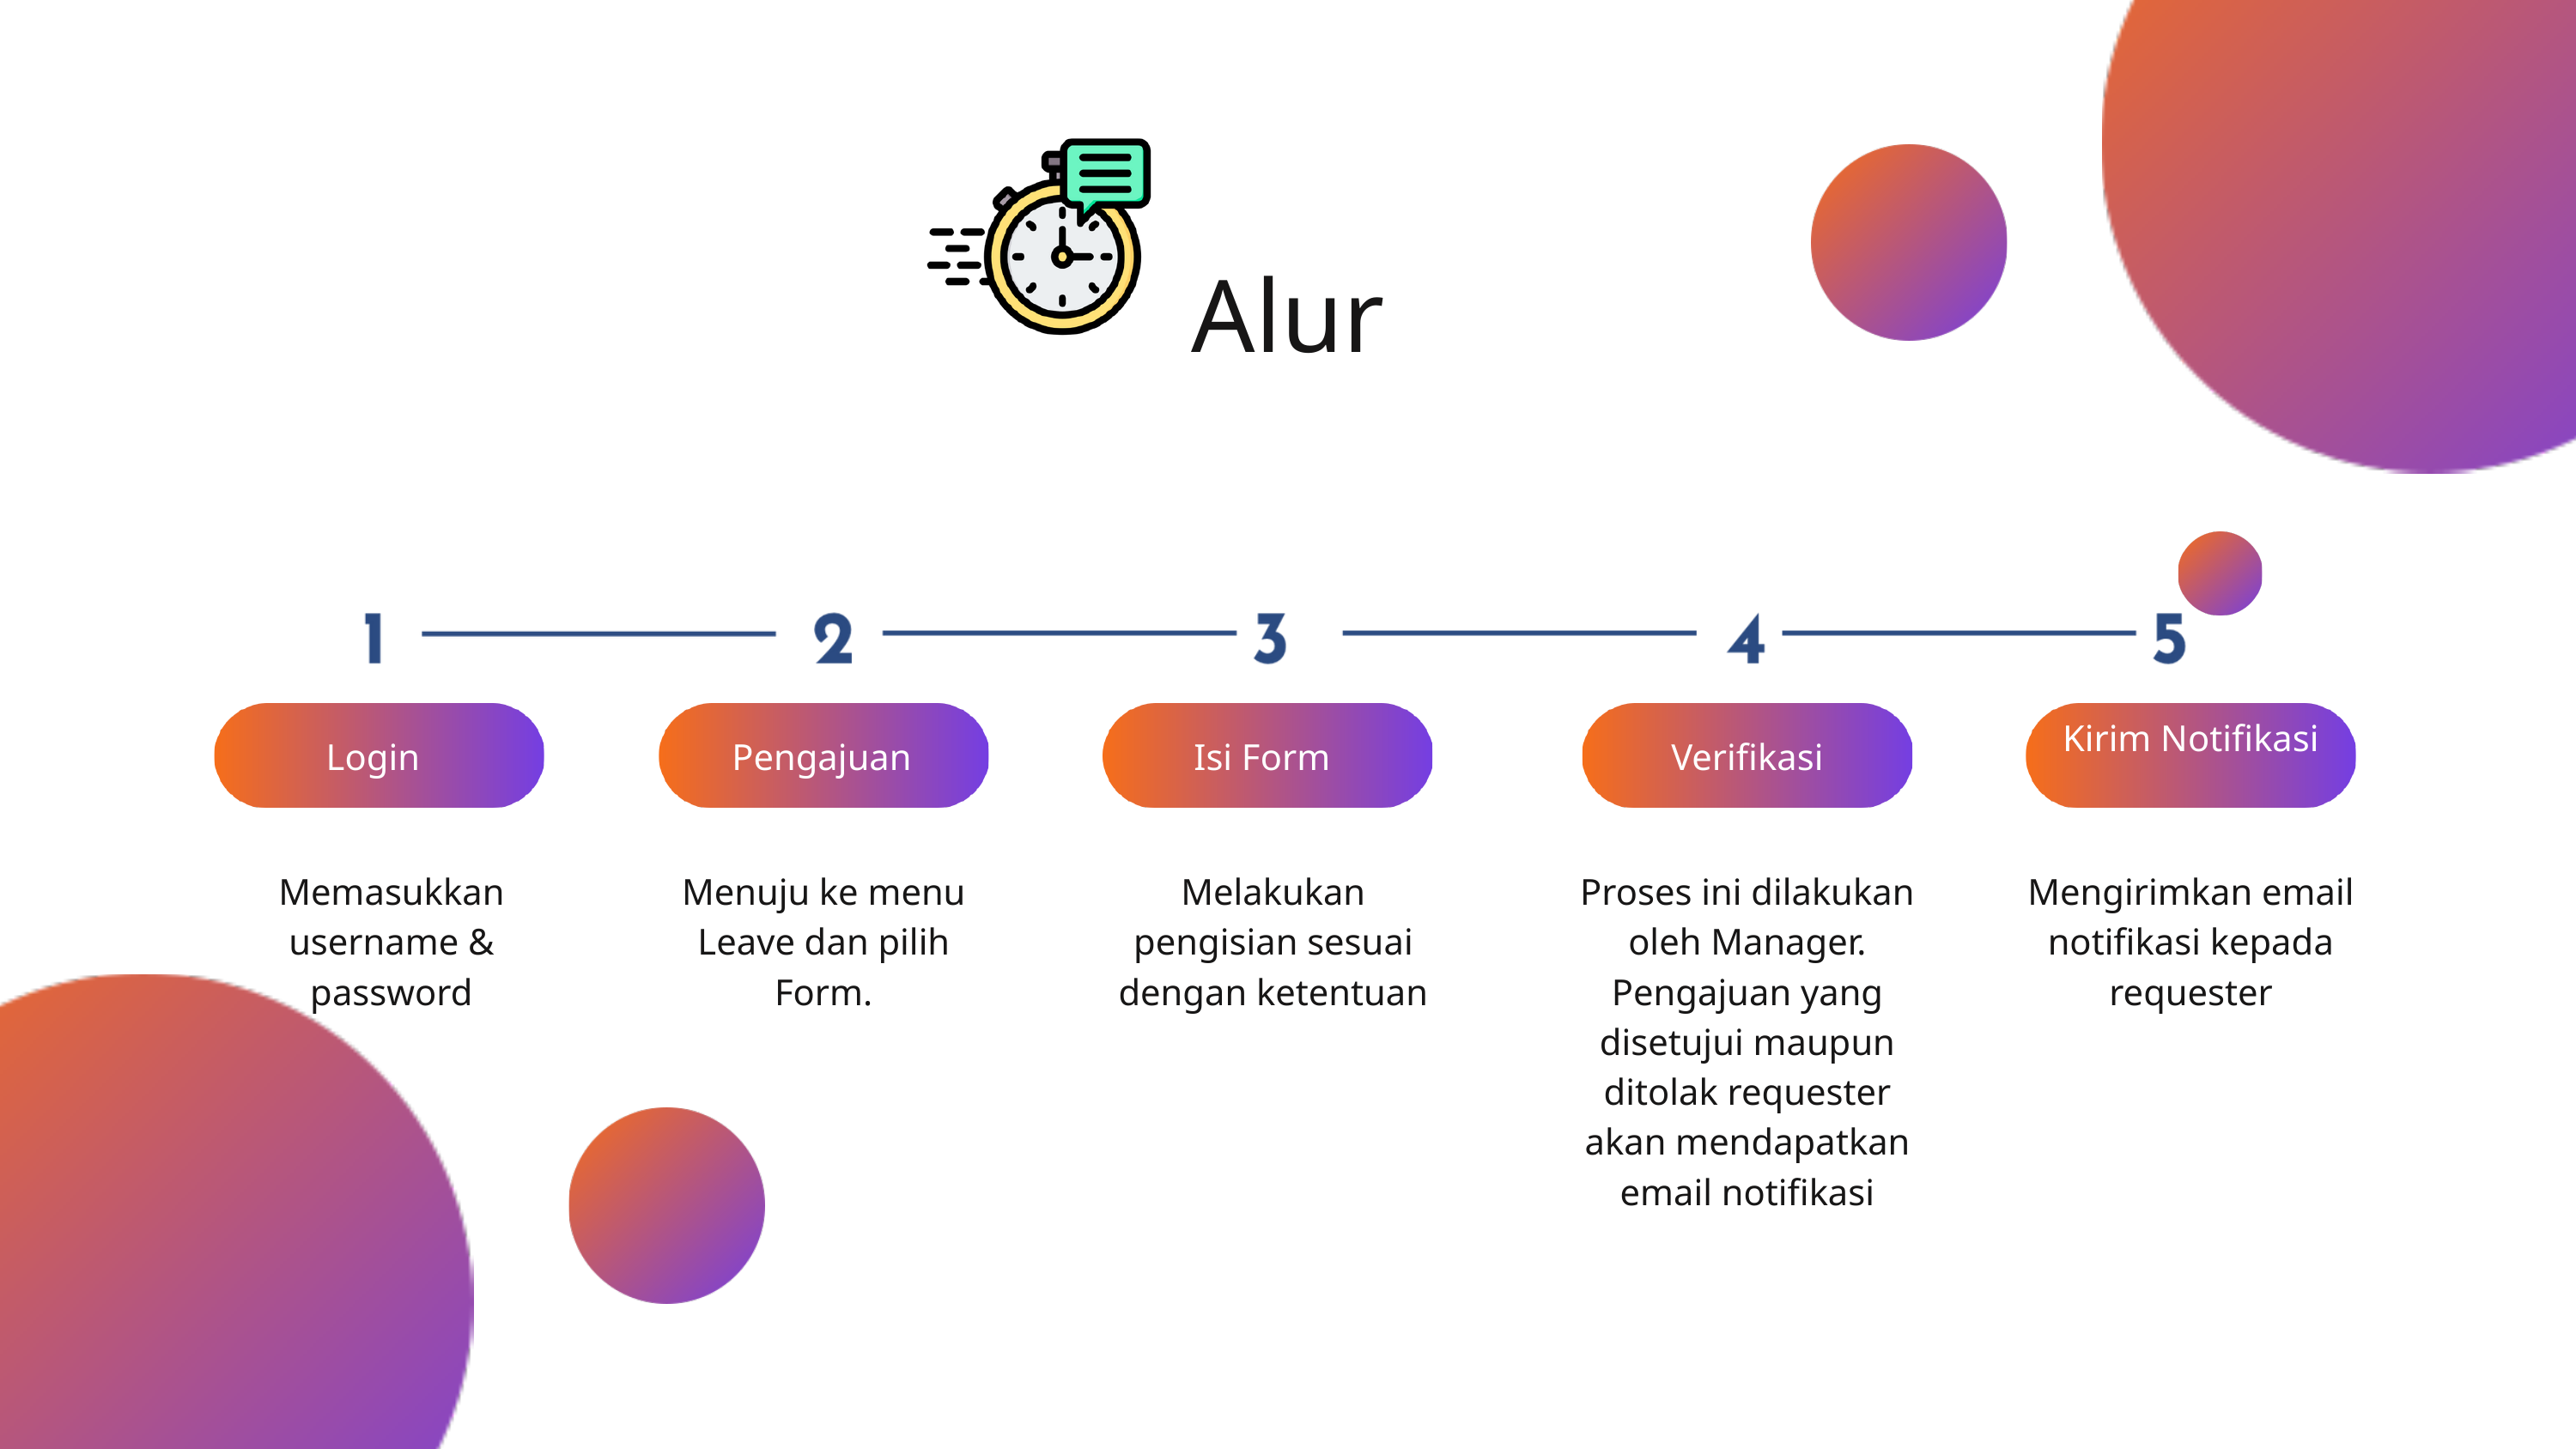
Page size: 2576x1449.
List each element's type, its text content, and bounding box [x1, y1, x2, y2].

text_box Isi Form [1097, 727, 1427, 778]
text_box [1103, 703, 1433, 808]
text_box [568, 1107, 765, 1304]
text_box [1810, 144, 2008, 342]
text_box Alur [501, 252, 2075, 373]
text_box [923, 121, 1154, 352]
text_box Memasukkan username & password [214, 862, 569, 1013]
text_box [659, 703, 989, 808]
text_box [1582, 703, 1913, 808]
text_box [214, 731, 544, 808]
text_box Kirim Notifikasi [2053, 708, 2329, 759]
text_box Proses ini dilakukan oleh Manager. Pengajuan yang disetujui maupun ditolak requester akan mendapatkan email notifikasi [1570, 862, 1925, 1213]
text_box [317, 573, 2248, 731]
text_box [2102, 0, 2576, 474]
text_box [0, 974, 474, 1449]
text_box [2178, 531, 2263, 615]
text_box [214, 703, 317, 727]
text_box Menuju ke menu Leave dan pilih Form. [647, 862, 1001, 1013]
text_box Verifikasi [1582, 727, 1912, 778]
text_box Mengirimkan email notifikasi kepada requester [2014, 862, 2368, 1013]
text_box Login [208, 727, 538, 778]
text_box Melakukan pengisian sesuai dengan ketentuan [1096, 862, 1451, 1013]
text_box [2026, 703, 2356, 808]
text_box Pengajuan [657, 727, 987, 778]
